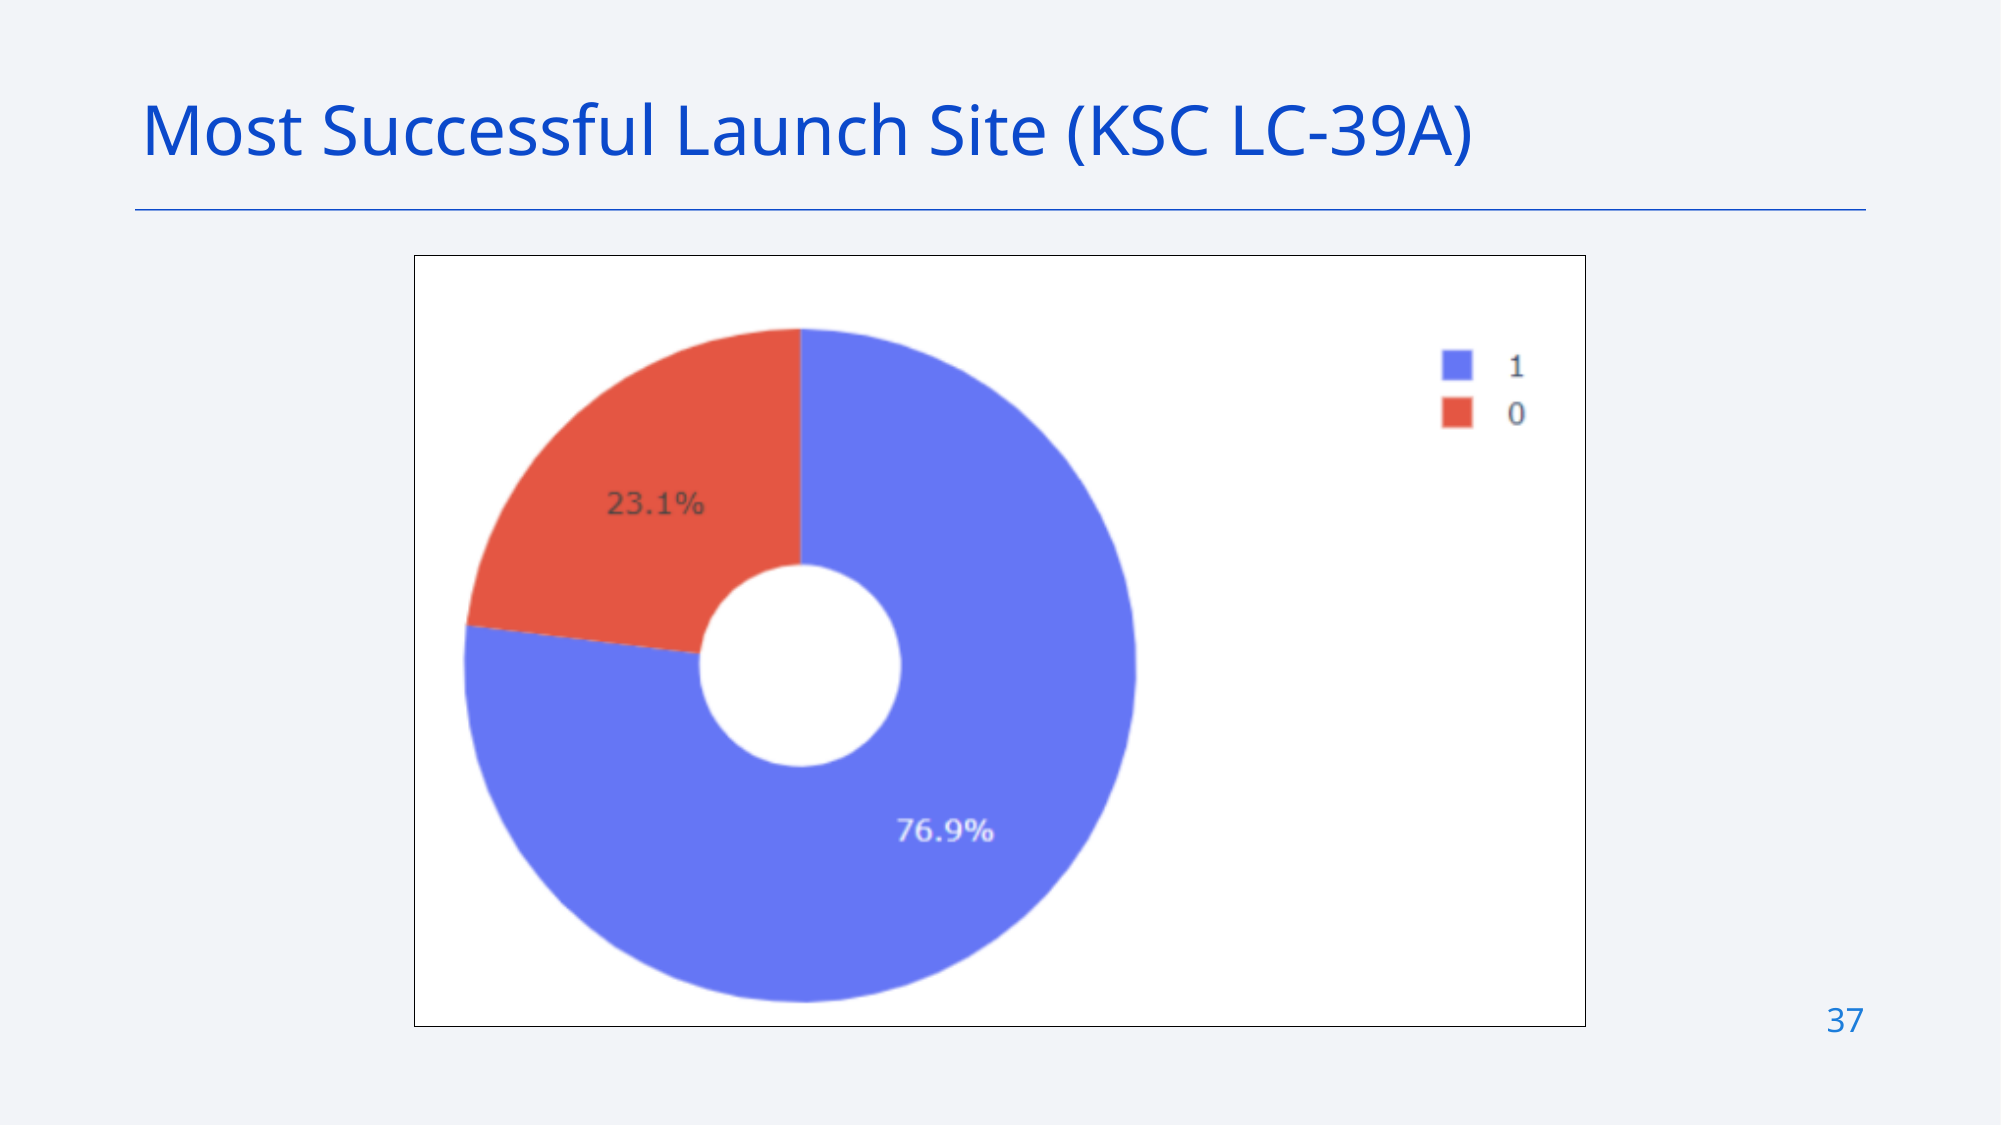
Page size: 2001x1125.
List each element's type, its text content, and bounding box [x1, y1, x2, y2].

picture [0, 0, 2001, 1125]
text_box Most Successful Launch Site (KSC LC-39A) [126, 88, 1852, 179]
slide_number 37 [1429, 988, 1880, 1055]
